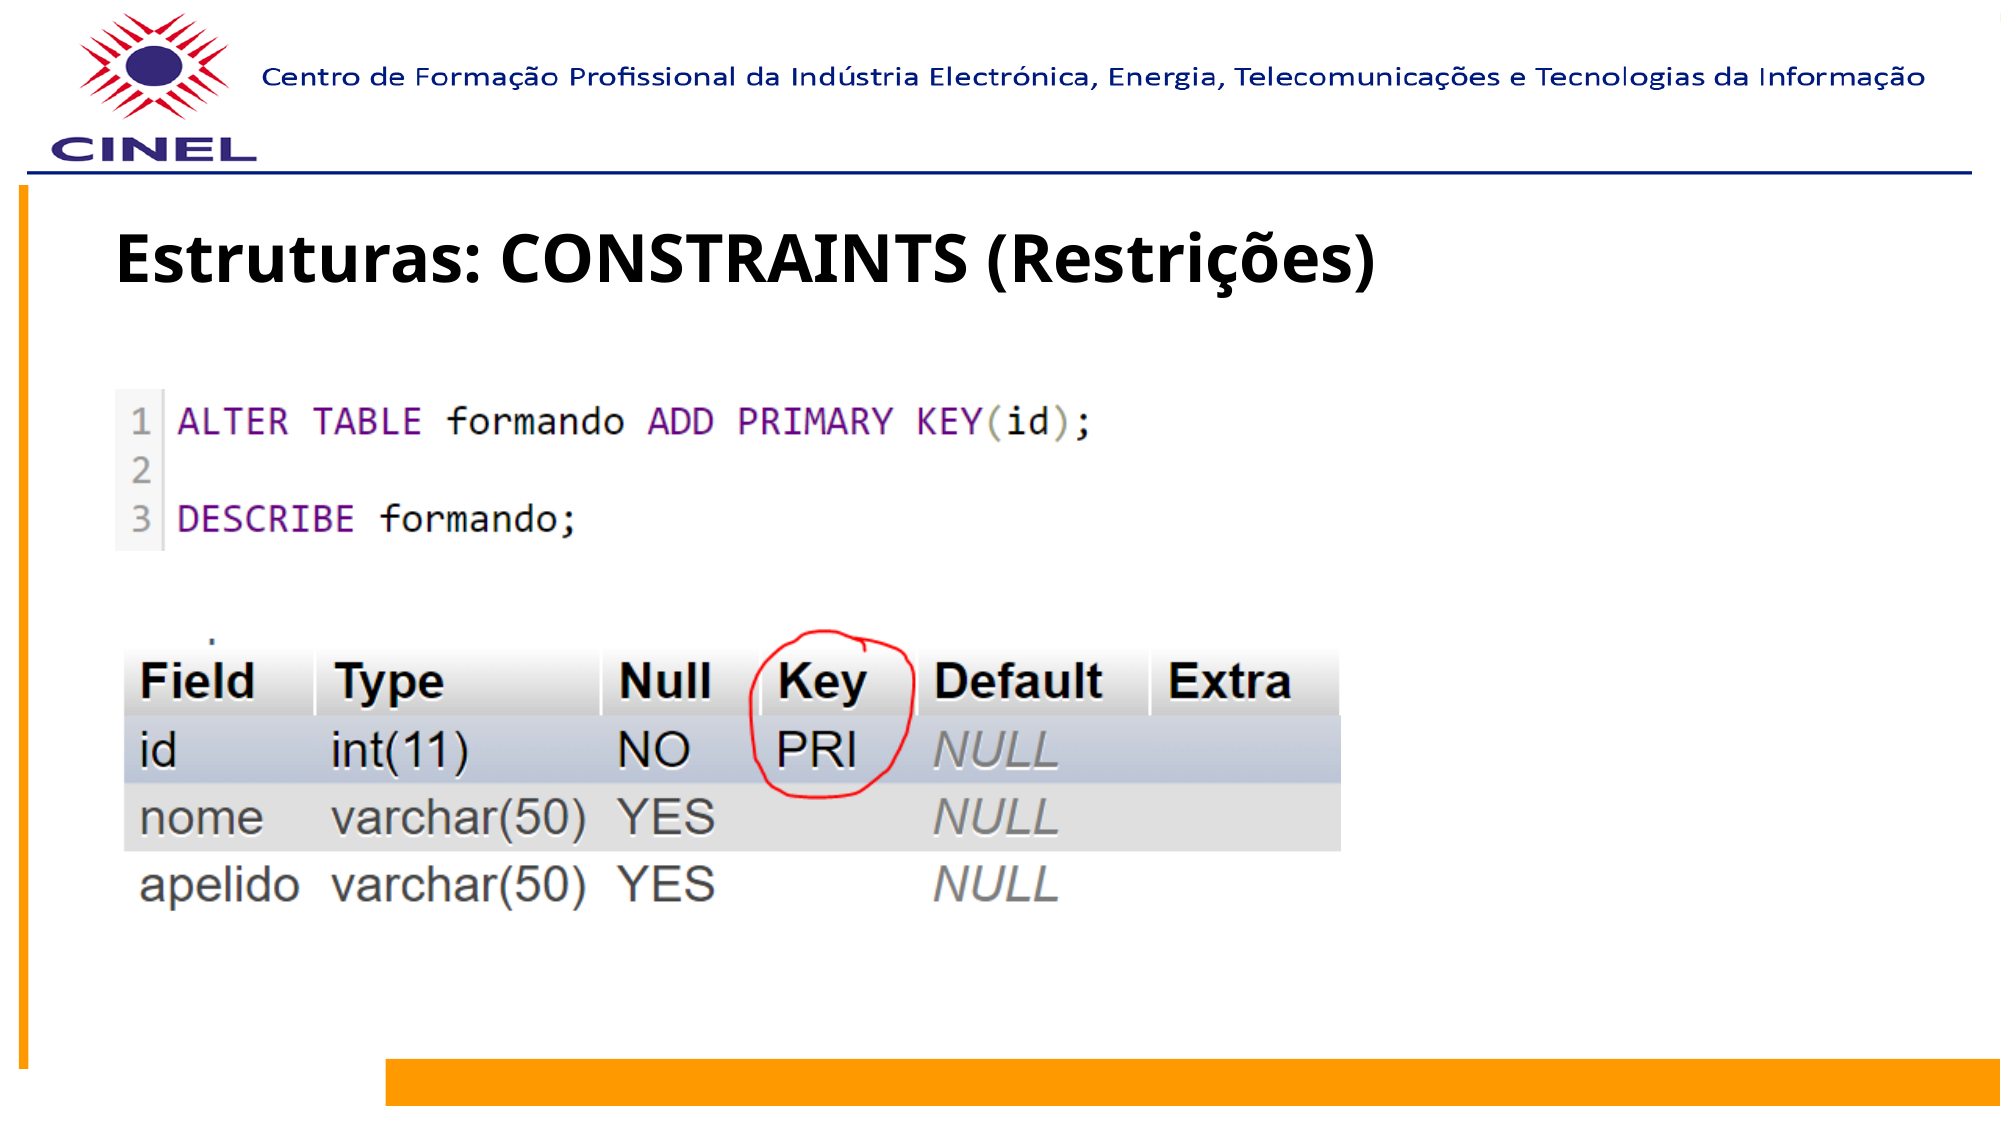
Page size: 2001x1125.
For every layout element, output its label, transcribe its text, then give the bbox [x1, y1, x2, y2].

title Estruturas: CONSTRAINTS (Restrições) [99, 162, 1900, 350]
picture [7, 8, 2000, 185]
picture [115, 388, 1112, 551]
picture [115, 627, 1341, 922]
